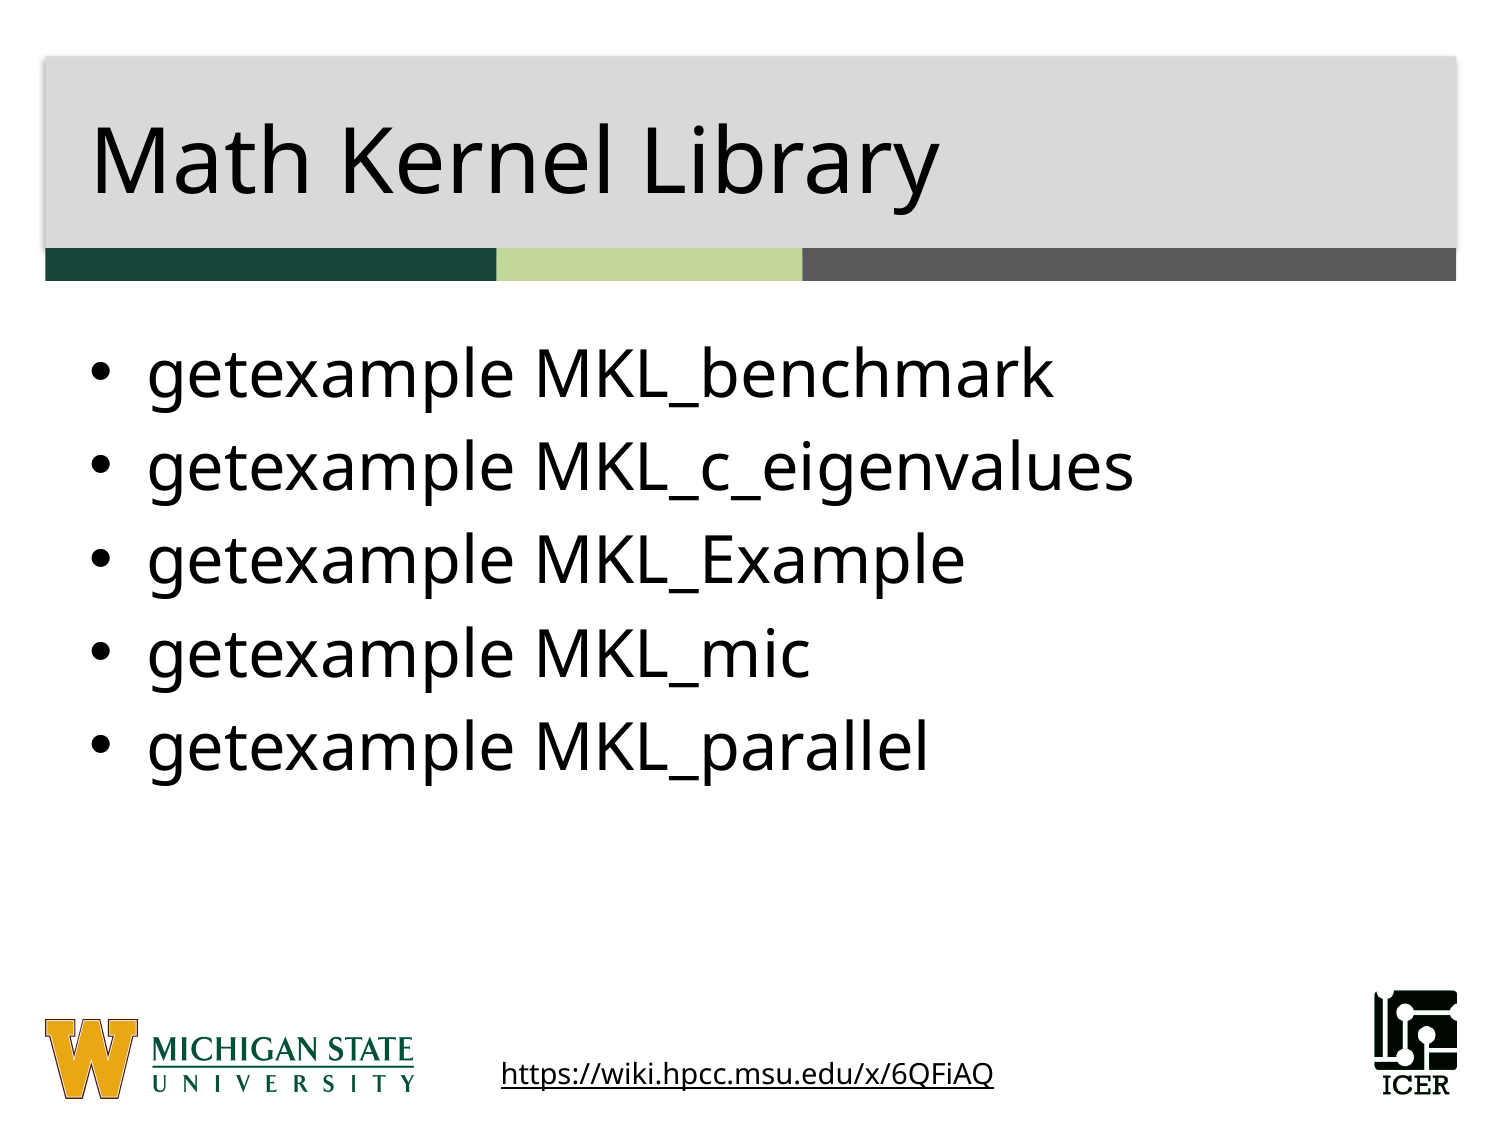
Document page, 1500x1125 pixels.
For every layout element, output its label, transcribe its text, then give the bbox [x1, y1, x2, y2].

picture [45, 1019, 443, 1116]
list getexample MKL_benchmark getexample MKL_c_eigenvalues getexample MKL_Example getexample MKL_mic getexample MKL_parallel [74, 322, 1426, 1066]
picture [1374, 990, 1457, 1095]
title Math Kernel Library [74, 94, 1426, 282]
